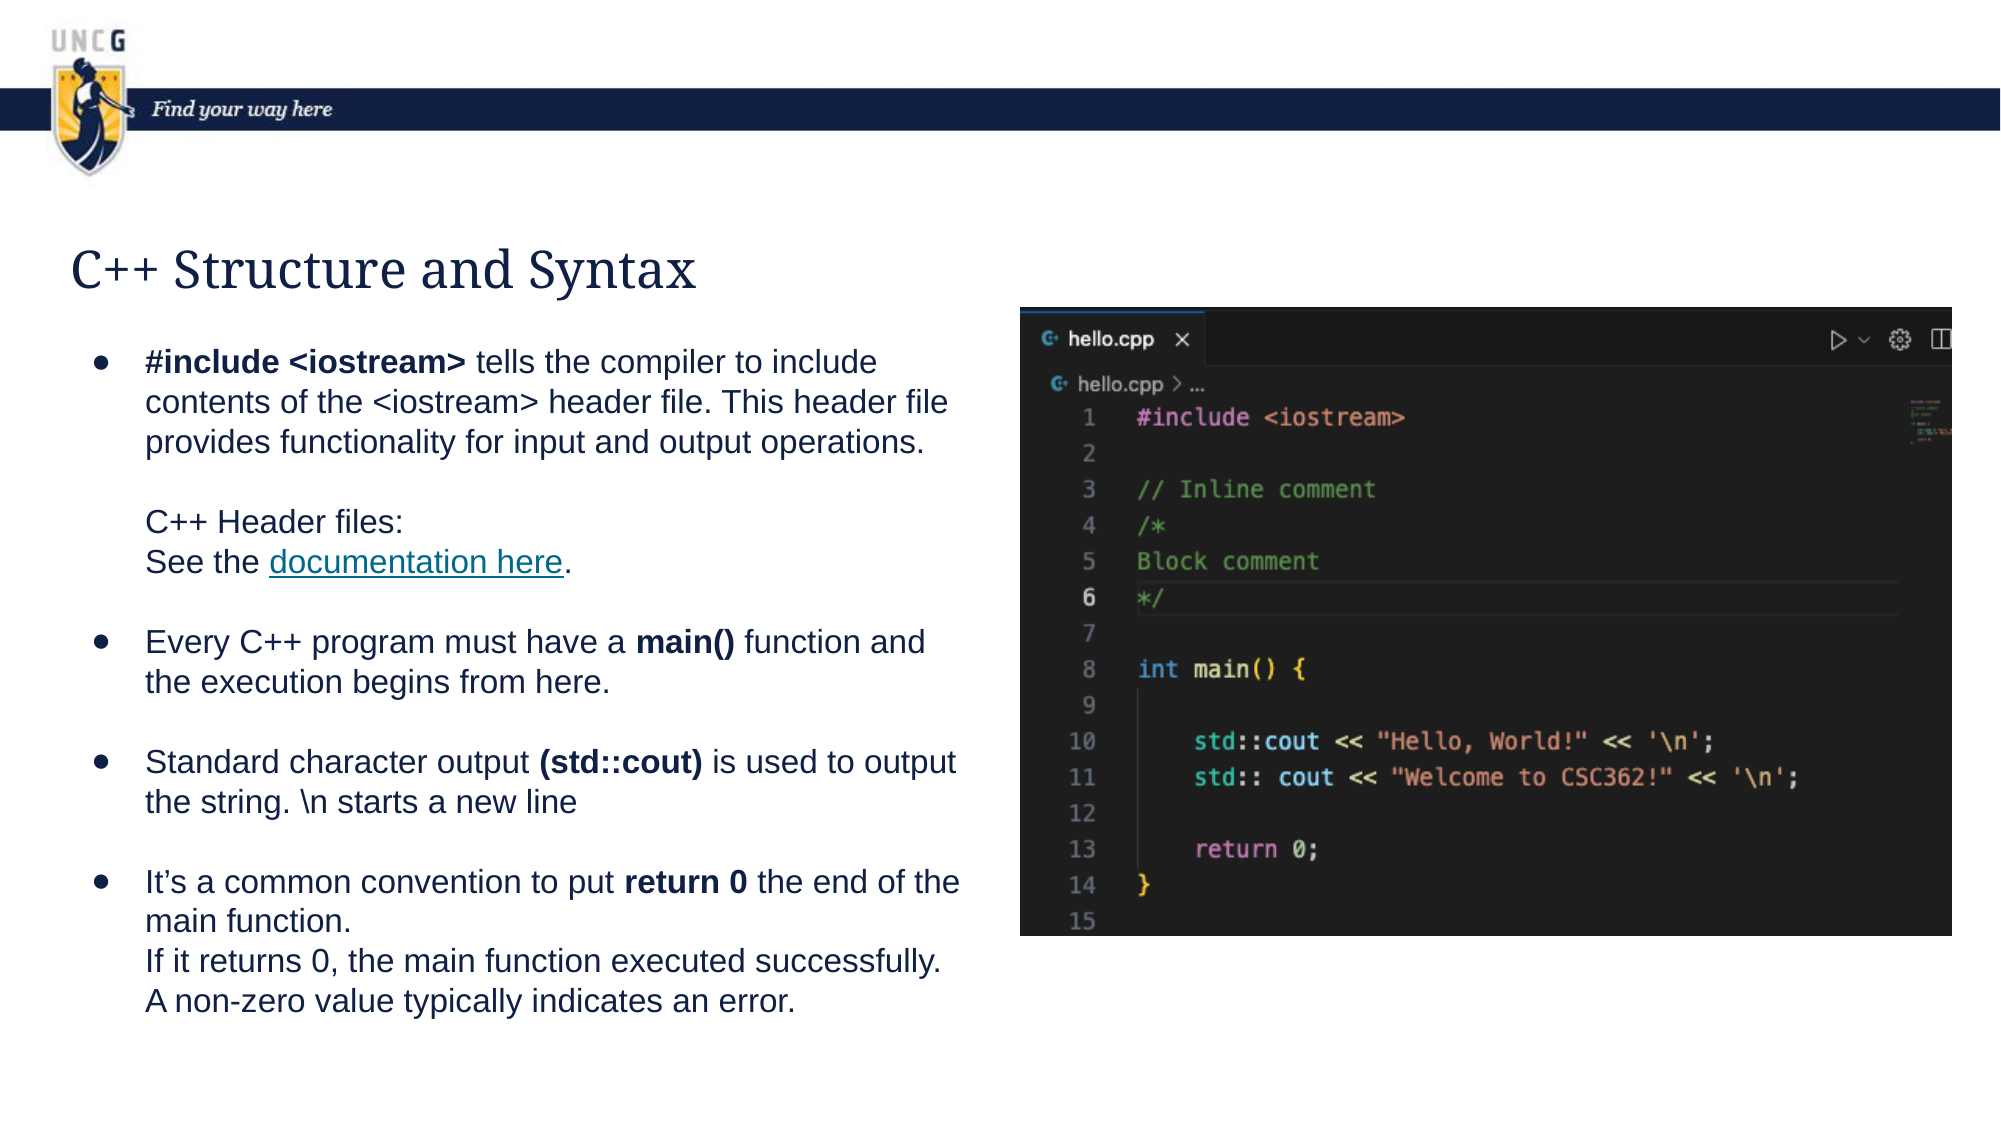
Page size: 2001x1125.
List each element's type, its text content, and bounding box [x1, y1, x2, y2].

title C++ Structure and Syntax [55, 192, 1556, 308]
picture [0, 0, 2001, 1125]
text_box #include <iostream> tells the compiler to include contents of the <iostream> header file. This header file provides functionality for input and output operations. C++ Header files: See the documentation here. Every C++ program must have a main() function and the execution begins from here. Standard character output (std::cout) is used to output the string. \n starts a new line It’s a common convention to put return 0 the end of the main function. If it returns 0, the main function executed successfully. A non-zero value typically indicates an error. [55, 325, 994, 1035]
